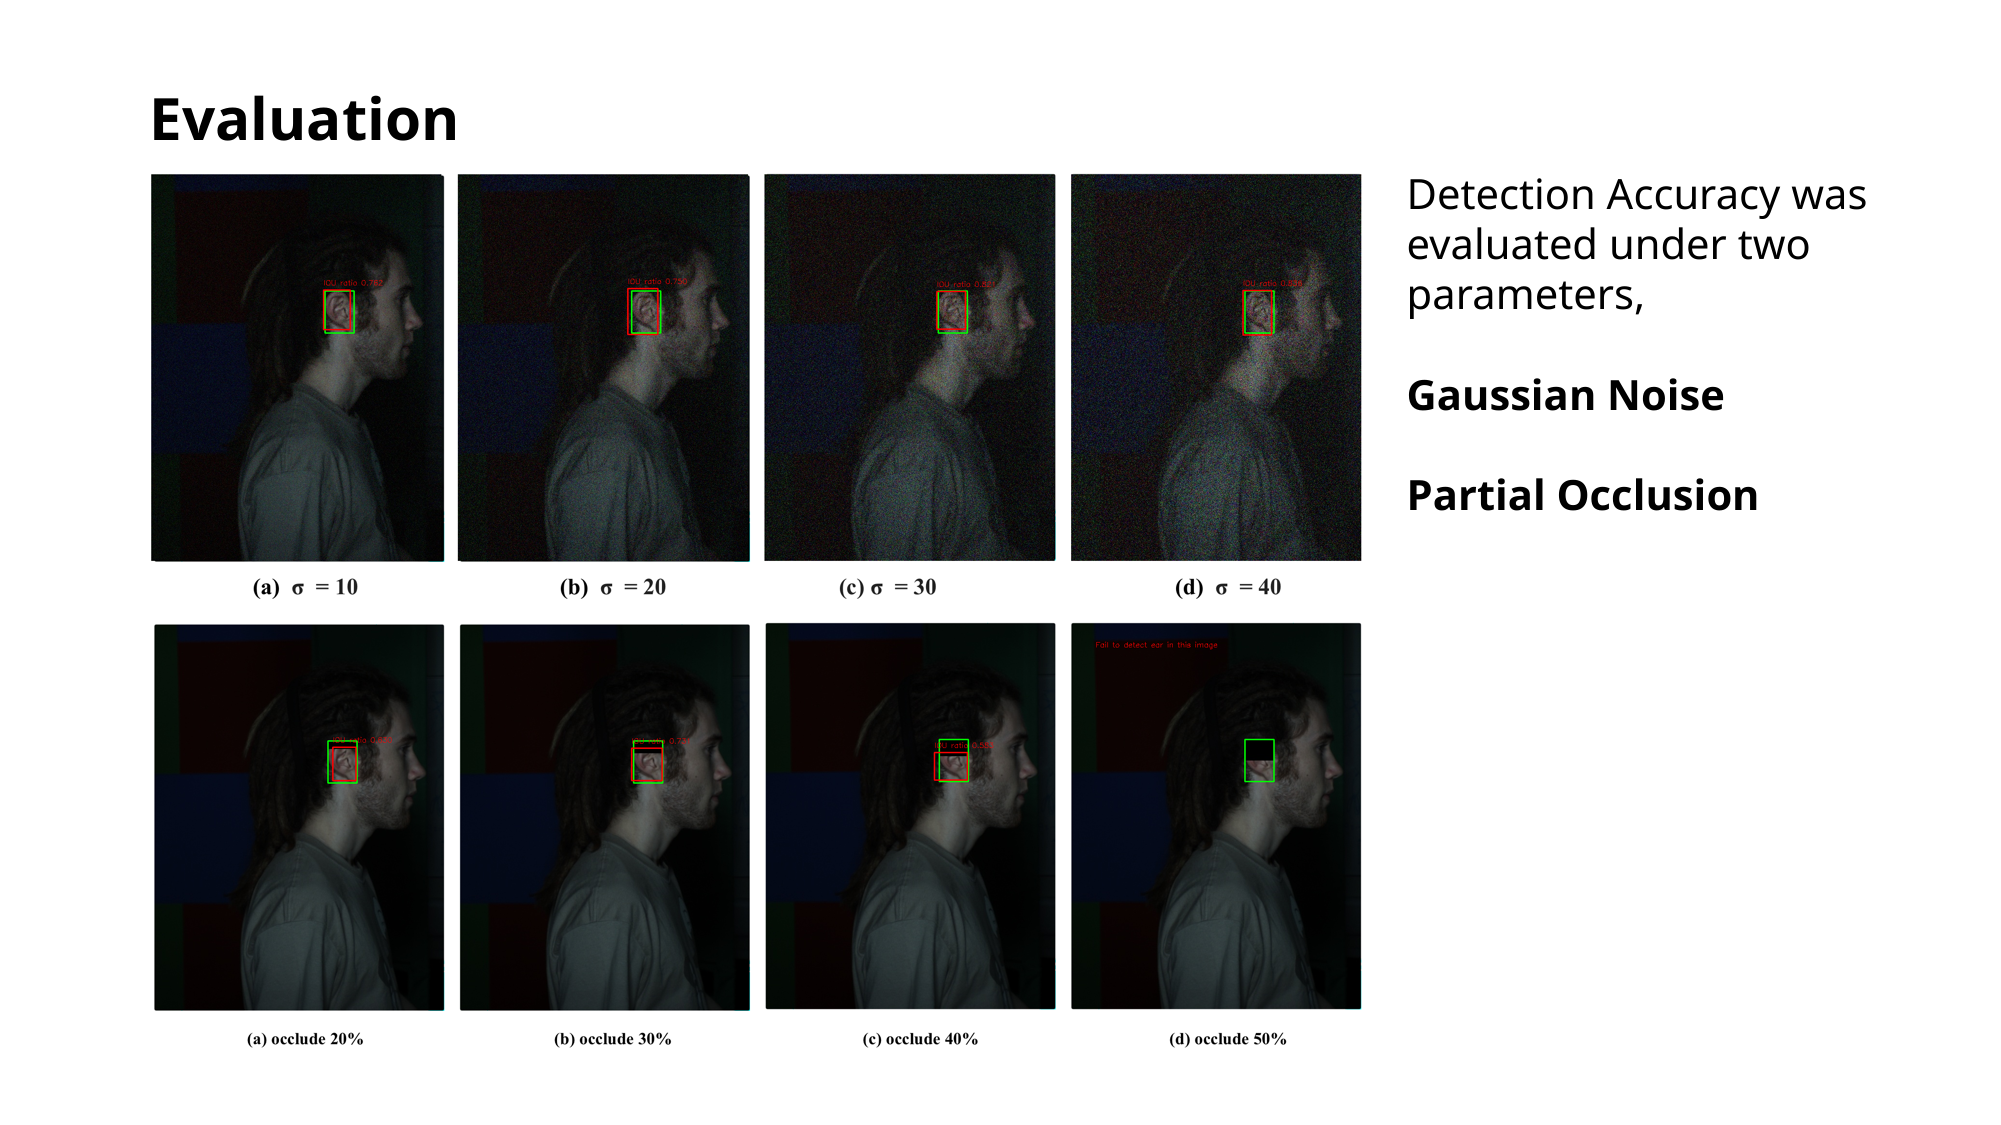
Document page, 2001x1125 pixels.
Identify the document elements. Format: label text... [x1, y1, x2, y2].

text_box Evaluation [134, 75, 1314, 160]
picture [134, 160, 1392, 1059]
text_box Detection Accuracy was evaluated under two parameters, Gaussian Noise Partial Occlusion [1392, 160, 1929, 576]
